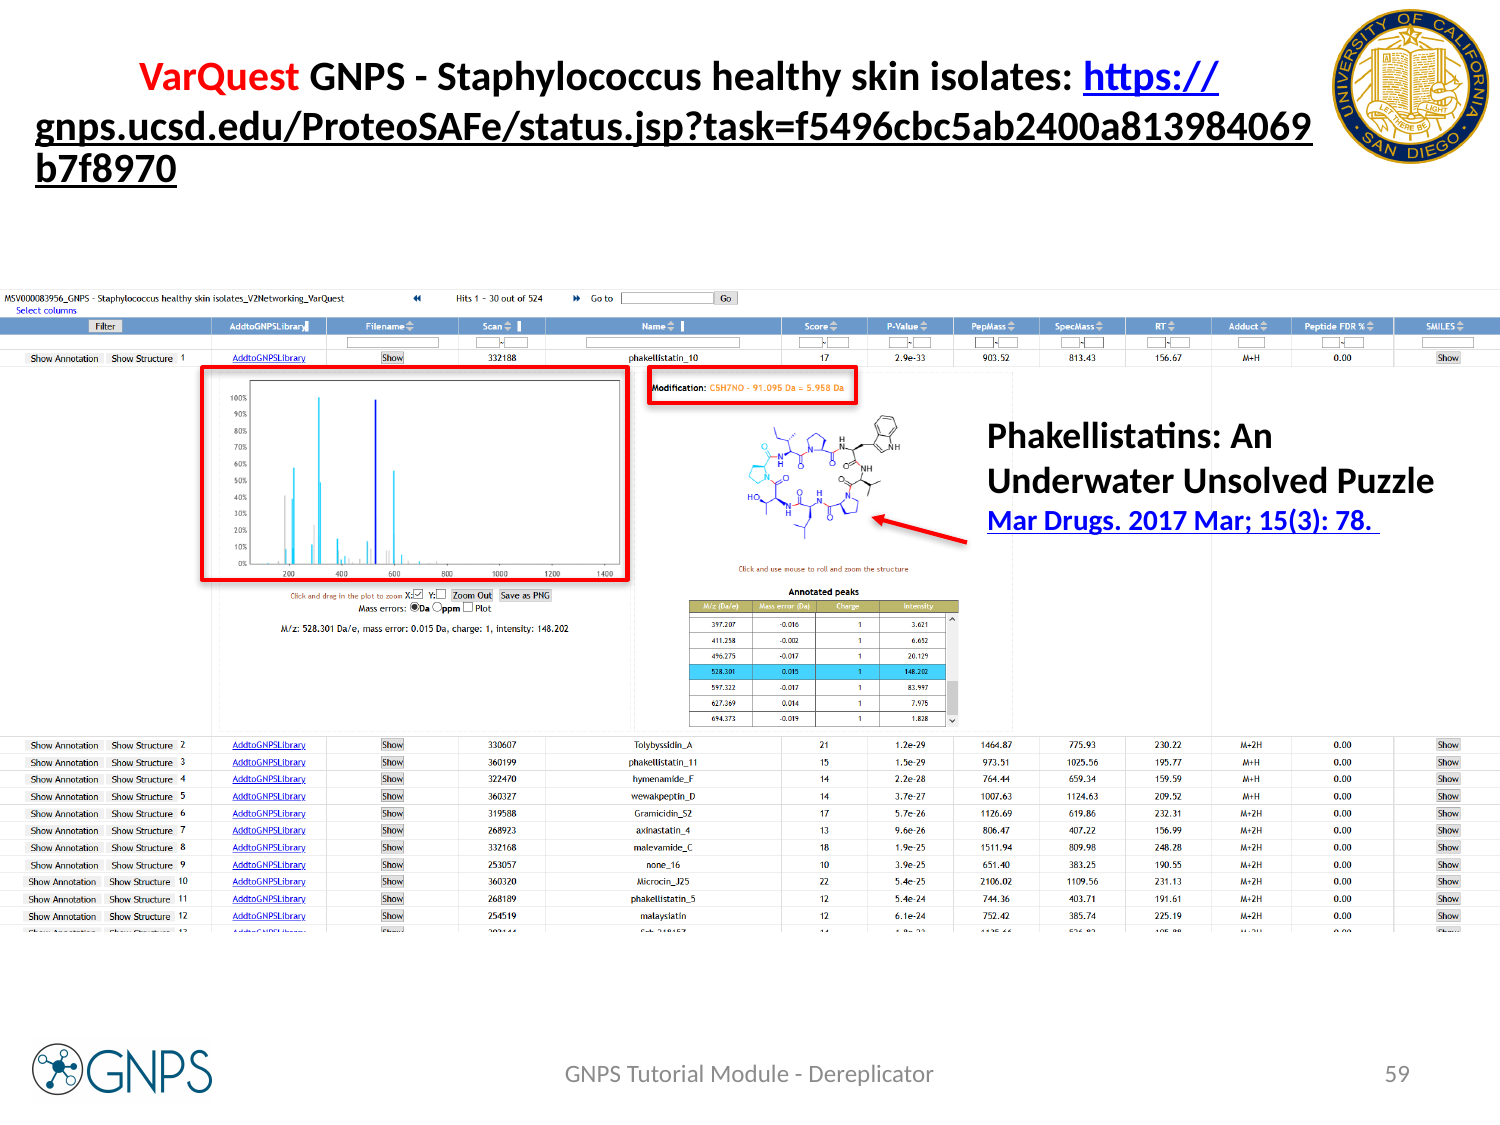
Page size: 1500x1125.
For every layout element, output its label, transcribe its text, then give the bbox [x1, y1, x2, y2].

slide_number 59 [1074, 1042, 1425, 1103]
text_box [871, 516, 968, 543]
footer GNPS Tutorial Module - Dereplicator [512, 1042, 988, 1103]
text_box VarQuest GNPS - Staphylococcus healthy skin isolates: https://gnps.ucsd.edu/ProteoSAFe/status.jsp?task=f5496cbc5ab2400a813984069b7f8970 [20, 41, 1339, 207]
picture [0, 287, 1500, 932]
picture [1279, 7, 1500, 165]
picture [31, 1038, 212, 1103]
